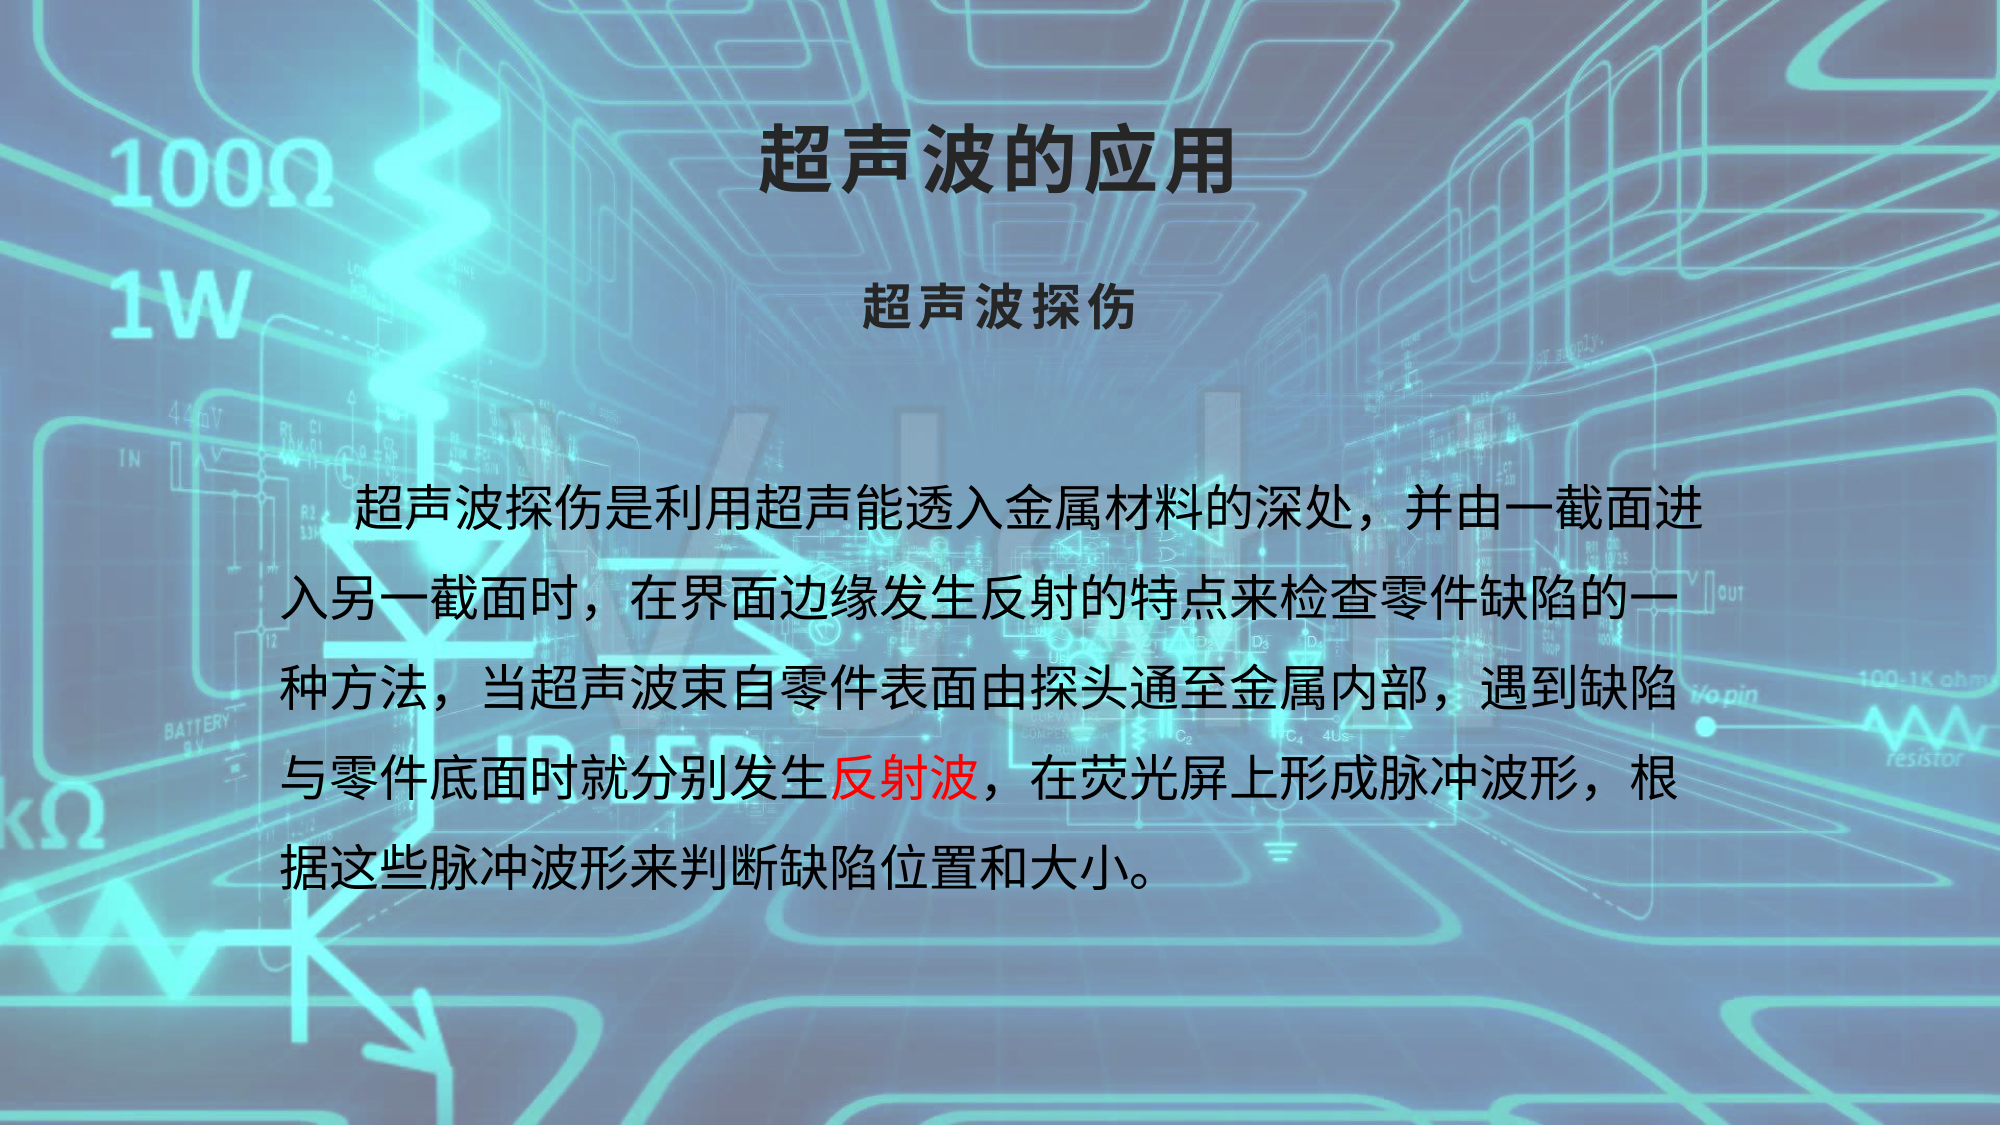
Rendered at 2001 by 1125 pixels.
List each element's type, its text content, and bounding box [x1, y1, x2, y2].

title 超声波的应用 [99, 99, 1900, 216]
text_box 超声波探伤 [100, 247, 1900, 363]
text_box 超声波探伤是利用超声能透入金属材料的深处，并由一截面进入另一截面时，在界面边缘发生反射的特点来检查零件缺陷的一种方法，当超声波束自零件表面由探头通至金属内部，遇到缺陷与零件底面时就分别发生反射波，在荧光屏上形成脉冲波形，根据这些脉冲波形来判断缺陷位置和大小。 [264, 439, 1736, 904]
